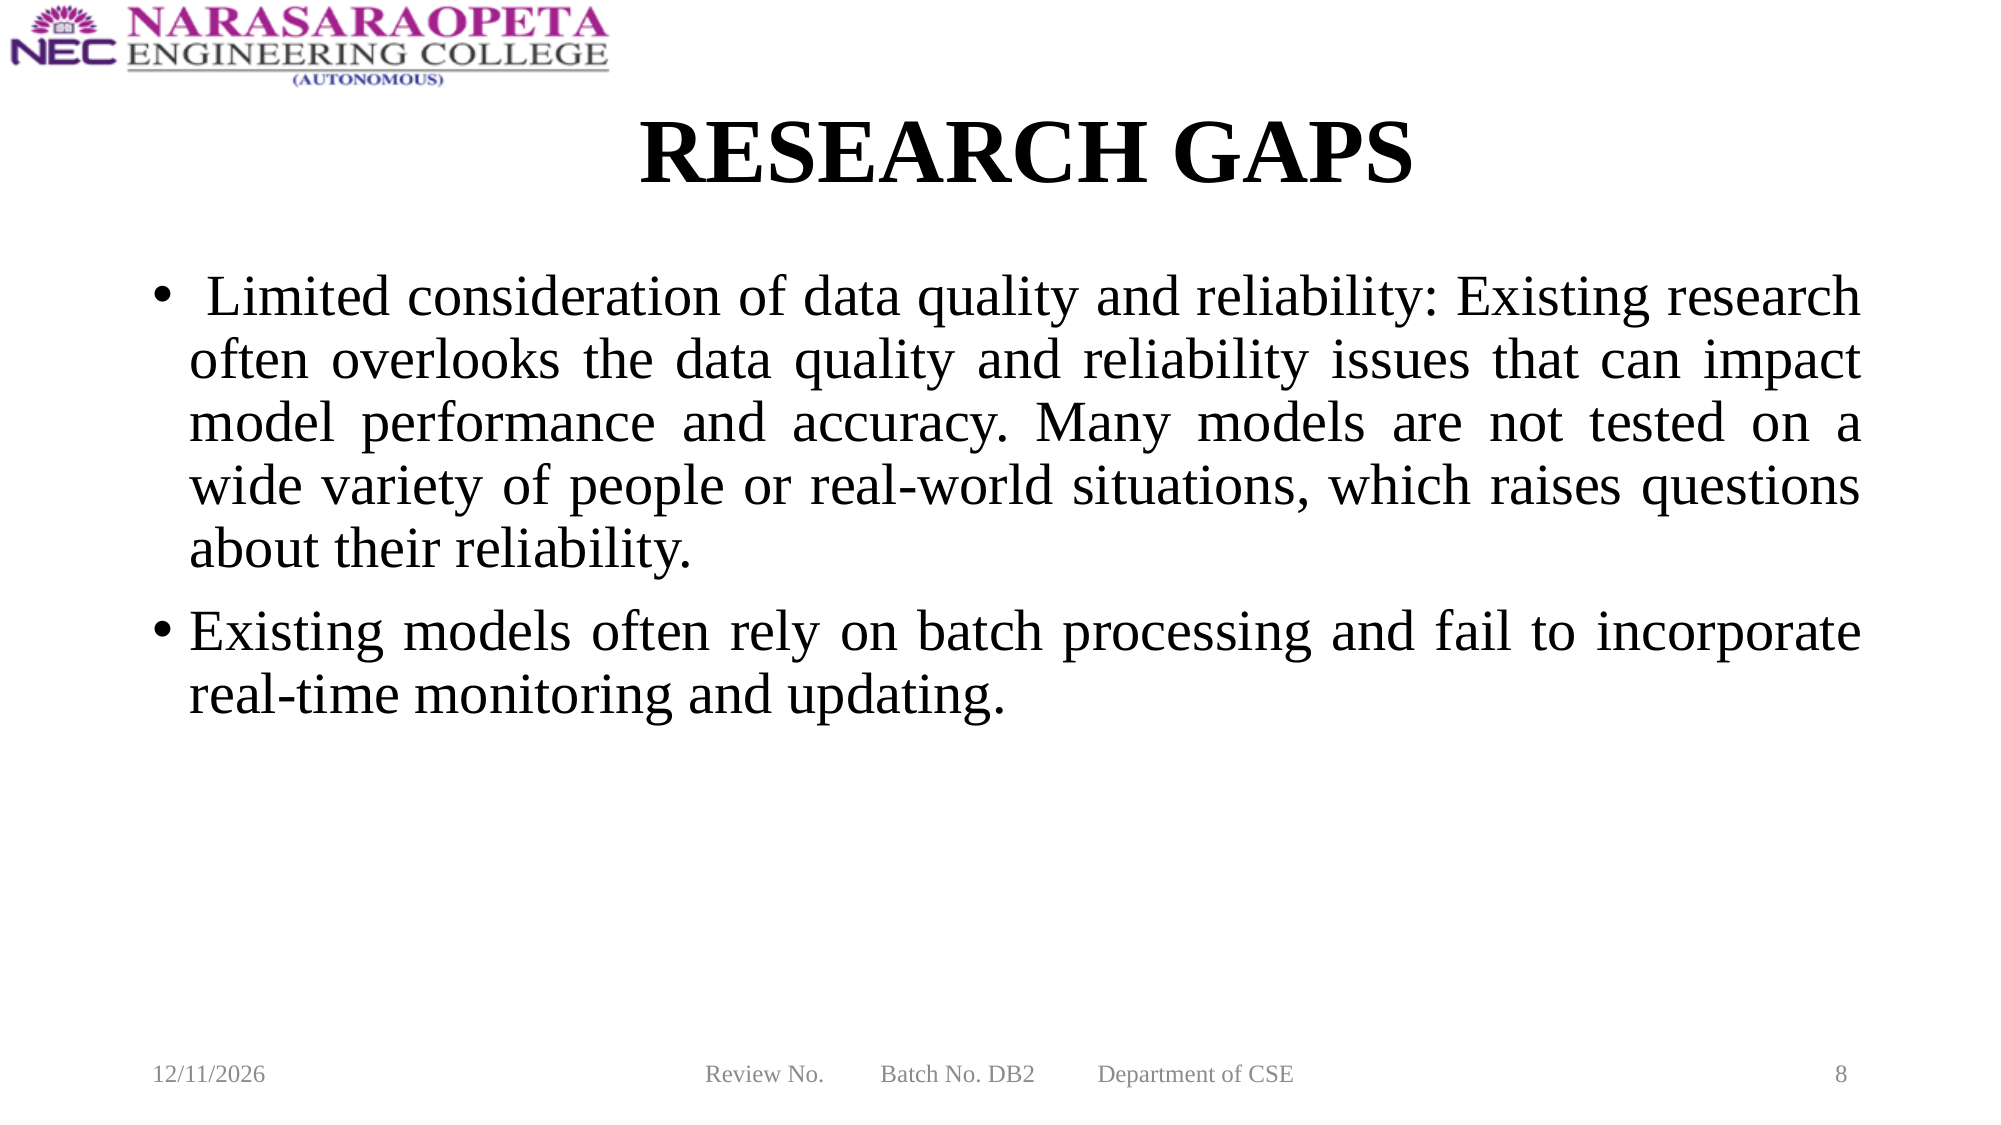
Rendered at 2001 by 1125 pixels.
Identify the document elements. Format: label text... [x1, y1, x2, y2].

slide_number 8 [1412, 1042, 1863, 1103]
title RESEARCH GAPS [193, 59, 1863, 245]
picture [0, 0, 1280, 719]
footer Review No. Batch No. DB2 Department of CSE [662, 1042, 1338, 1103]
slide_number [137, 1042, 588, 1103]
list Limited consideration of data quality and reliability: Existing research often overlooks the data quality and reliability issues that can impact model performance and accuracy. Many models are not tested on a wide variety of people or real-world situations, which raises questions about their reliability. Existing models often rely on batch processing and fail to incorporate real-time monitoring and updating. [137, 258, 1879, 972]
